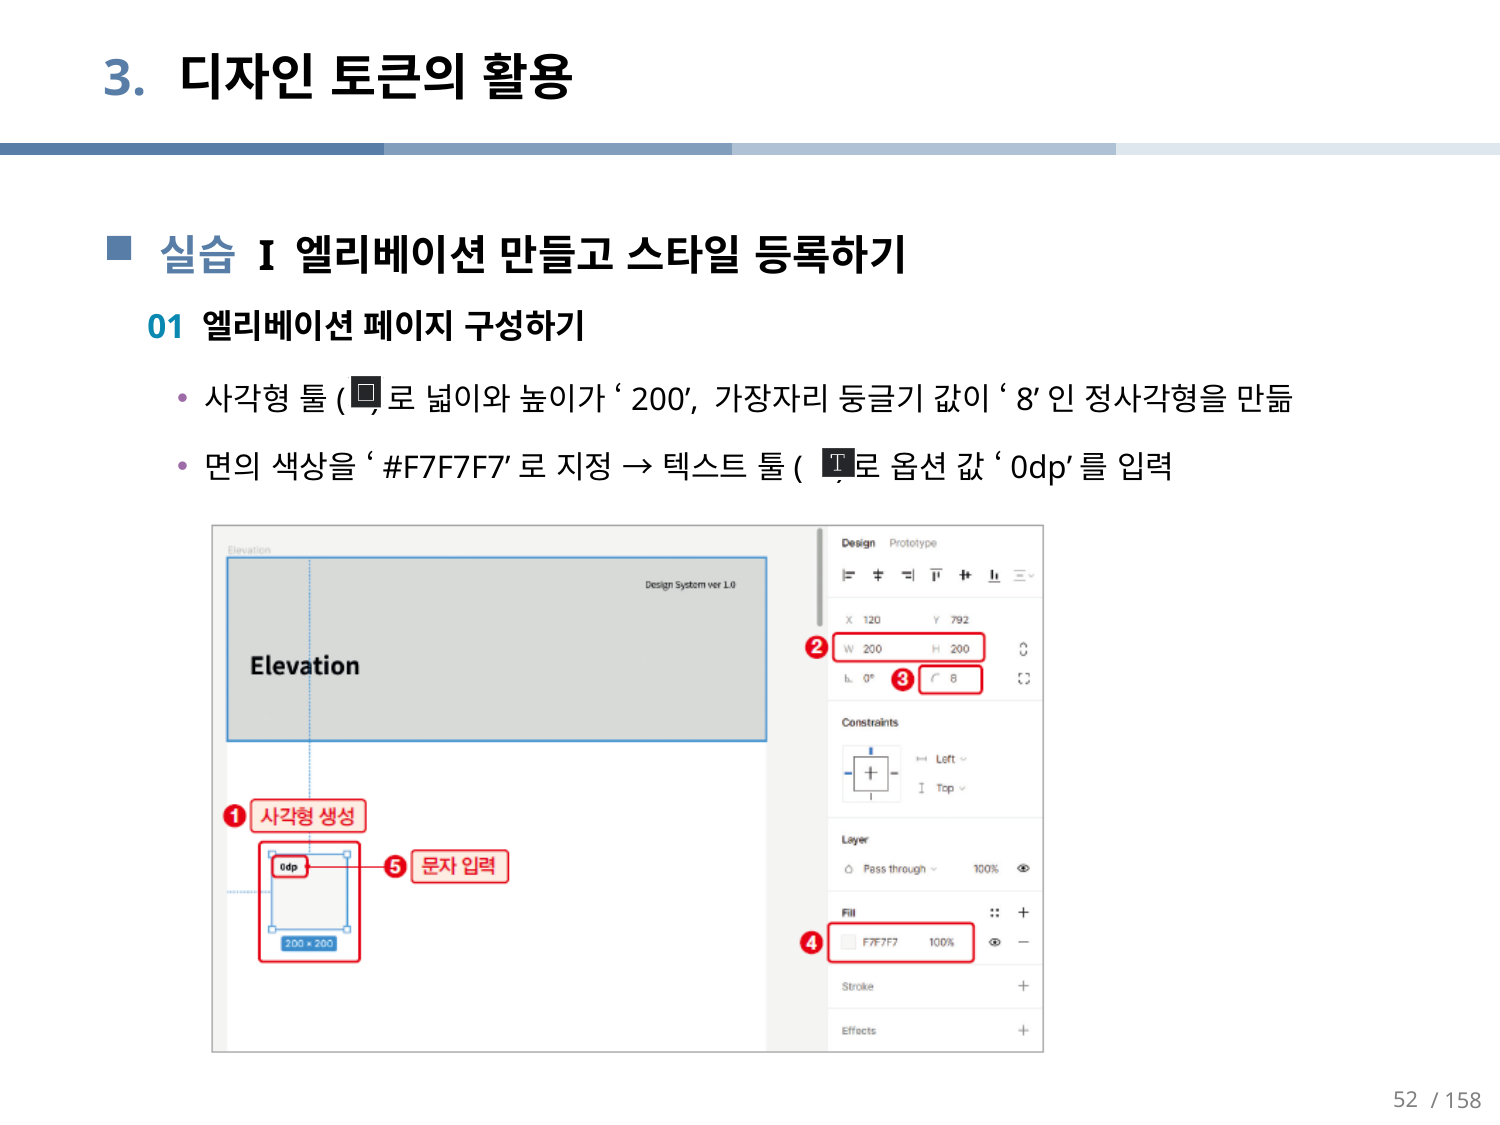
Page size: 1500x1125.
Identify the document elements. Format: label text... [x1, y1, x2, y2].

picture [206, 514, 1055, 1060]
list 실습 I 엘리베이션 만들고 스타일 등록하기 01 엘리베이션 페이지 구성하기 사각형 툴( )로 넓이와 높이가 ‘200’, 가장자리 둥글기 값이 ‘8’인 정사각형을 만듦 면의 색상을 ‘#F7F7F7’로 지정 → 텍스트 툴( )로 옵션 값 ‘0dp’를 입력 [88, 196, 1436, 1083]
picture [820, 444, 858, 480]
title 디자인 토큰의 활용 [88, 30, 1211, 121]
picture [348, 373, 384, 410]
